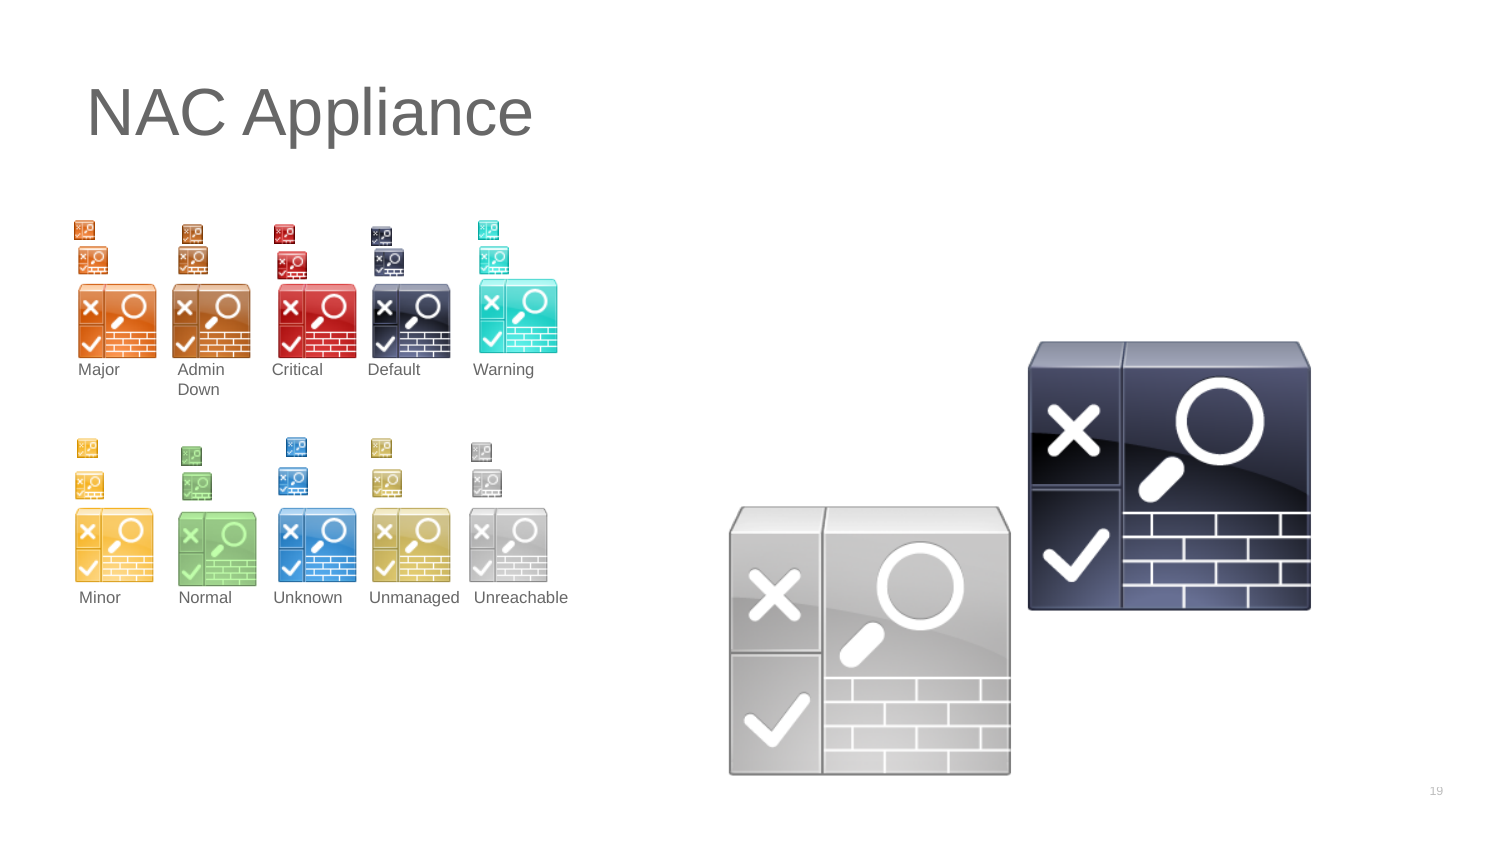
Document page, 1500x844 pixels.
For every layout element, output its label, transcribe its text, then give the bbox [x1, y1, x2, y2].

picture [277, 504, 358, 585]
title NAC Appliance [71, 55, 1441, 176]
picture [371, 467, 403, 499]
picture [477, 245, 559, 356]
picture [478, 218, 499, 240]
picture [371, 504, 453, 585]
picture [73, 470, 105, 501]
picture [177, 223, 209, 276]
picture [275, 249, 358, 361]
picture [471, 441, 492, 463]
picture [371, 437, 393, 459]
picture [180, 471, 212, 502]
picture [371, 279, 453, 361]
picture [371, 224, 404, 278]
picture [76, 279, 158, 361]
picture [285, 436, 307, 458]
picture [277, 466, 308, 497]
picture [471, 467, 502, 499]
picture [468, 504, 549, 585]
picture [709, 315, 1331, 802]
picture [77, 437, 98, 459]
picture [273, 223, 295, 244]
picture [73, 504, 155, 585]
picture [180, 445, 202, 466]
picture [73, 218, 95, 240]
picture [170, 279, 252, 361]
picture [177, 507, 259, 589]
picture [77, 244, 108, 276]
